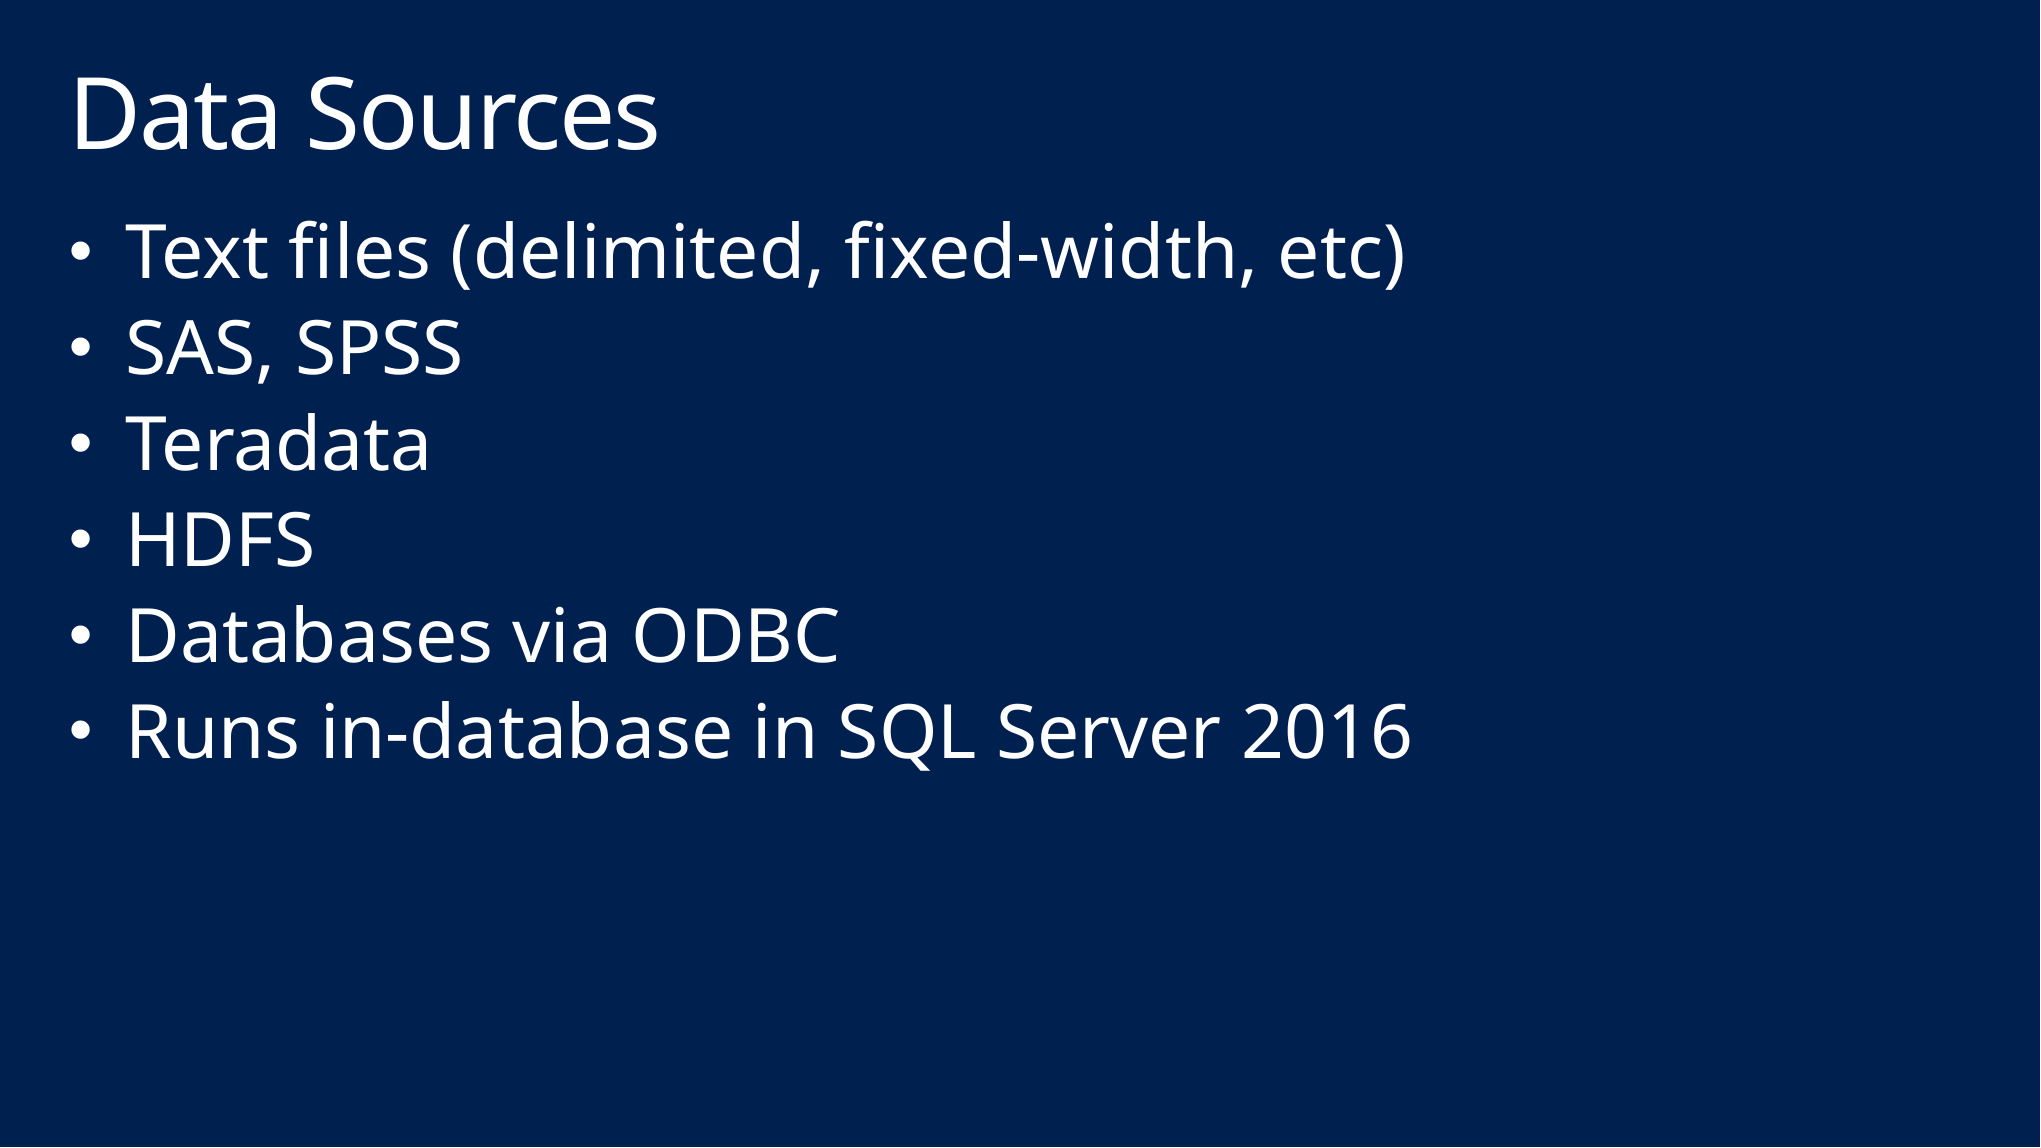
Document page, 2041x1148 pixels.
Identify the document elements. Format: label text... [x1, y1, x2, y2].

title Data Sources [45, 48, 1996, 199]
list Text files (delimited, fixed-width, etc) SAS, SPSS Teradata HDFS Databases via ODBC Runs in-database in SQL Server 2016 [45, 199, 1996, 922]
